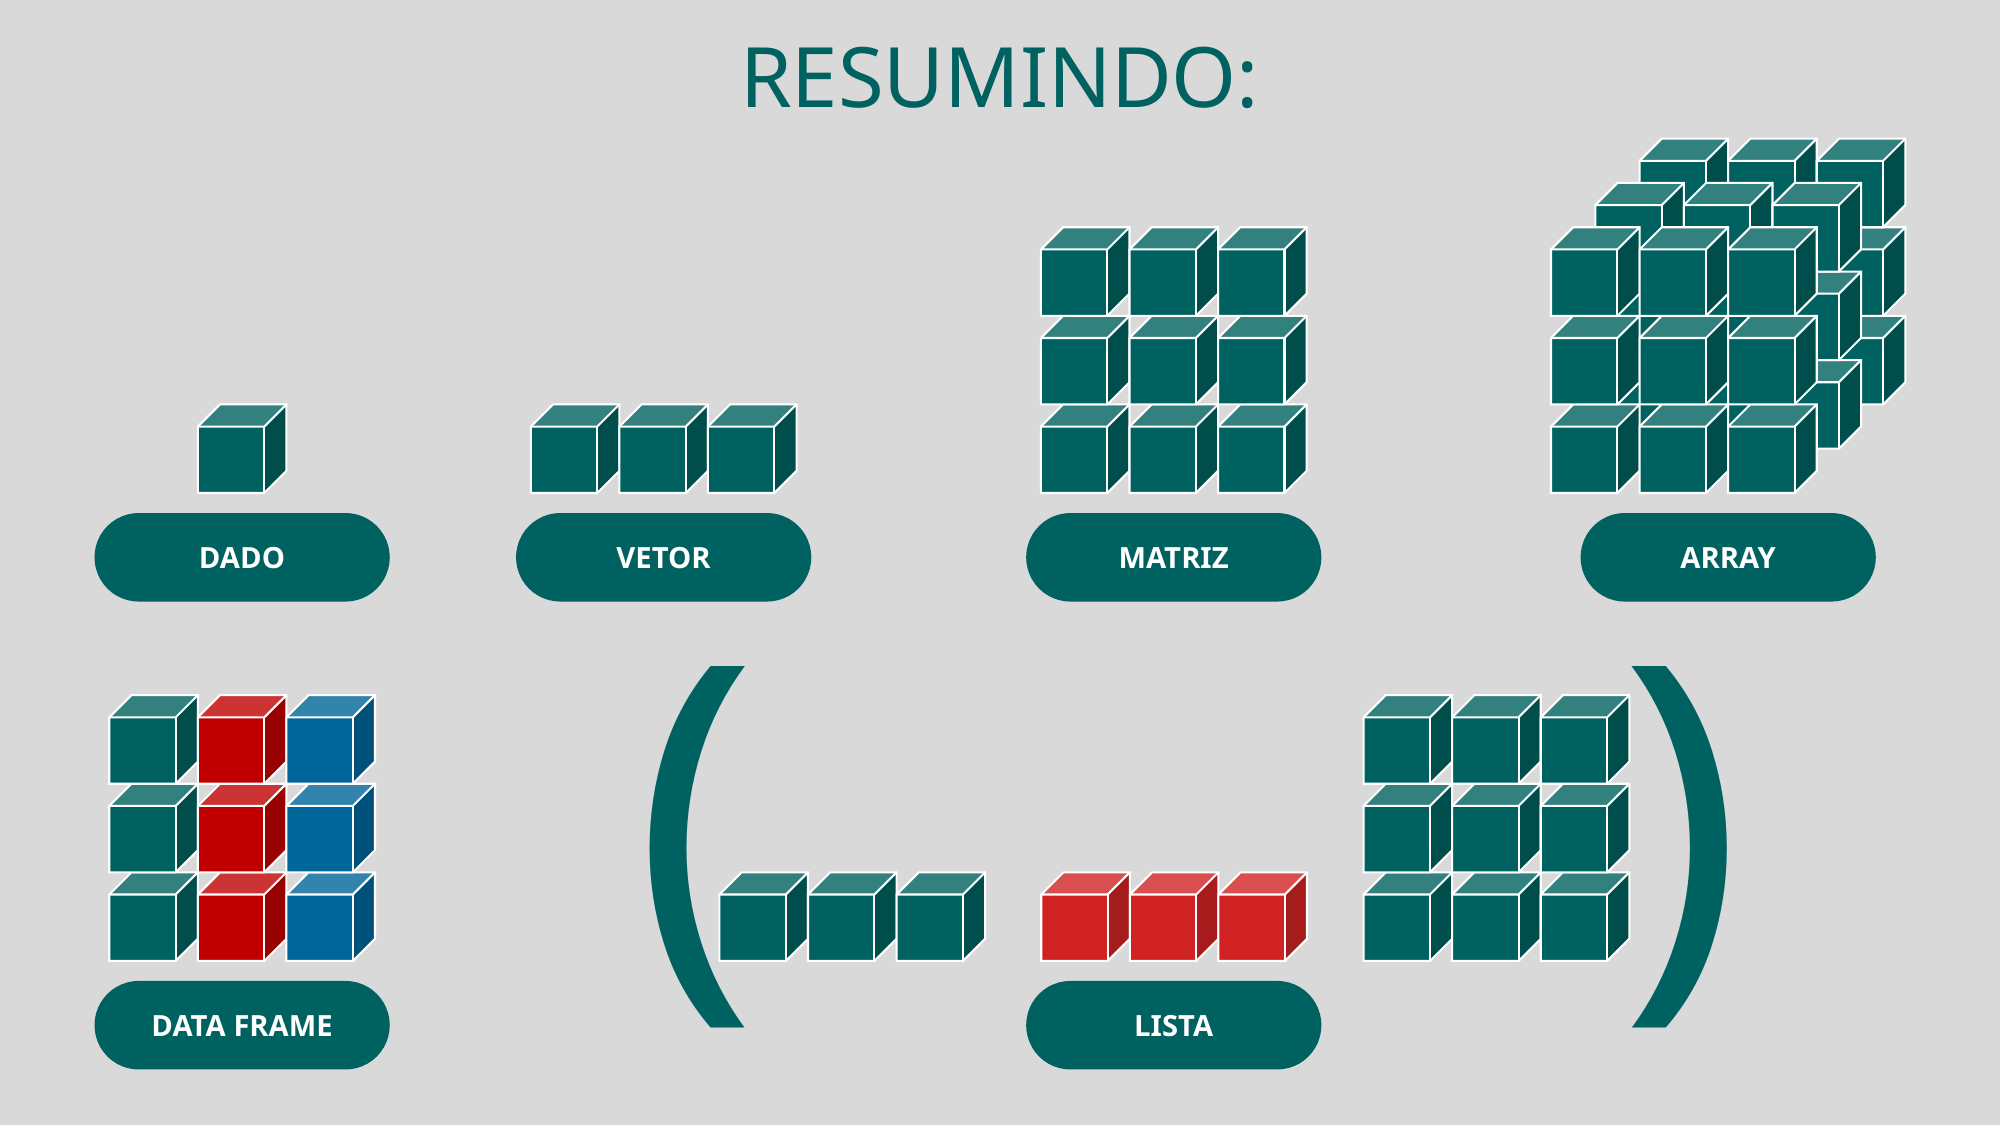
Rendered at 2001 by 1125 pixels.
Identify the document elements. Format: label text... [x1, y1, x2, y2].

text_box ( ) [457, 526, 1920, 1068]
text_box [530, 404, 797, 493]
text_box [1550, 138, 1906, 493]
text_box DATA FRAME [93, 979, 391, 1071]
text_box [719, 872, 1307, 961]
text_box DADO [93, 511, 391, 603]
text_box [1363, 695, 1630, 961]
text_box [109, 695, 375, 961]
text_box [196, 403, 288, 495]
text_box resumindo: [113, 0, 1887, 149]
text_box ARRAY [1592, 511, 1865, 526]
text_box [1040, 227, 1307, 493]
text_box VETOR [527, 511, 800, 526]
text_box MATRIZ [1037, 511, 1310, 526]
